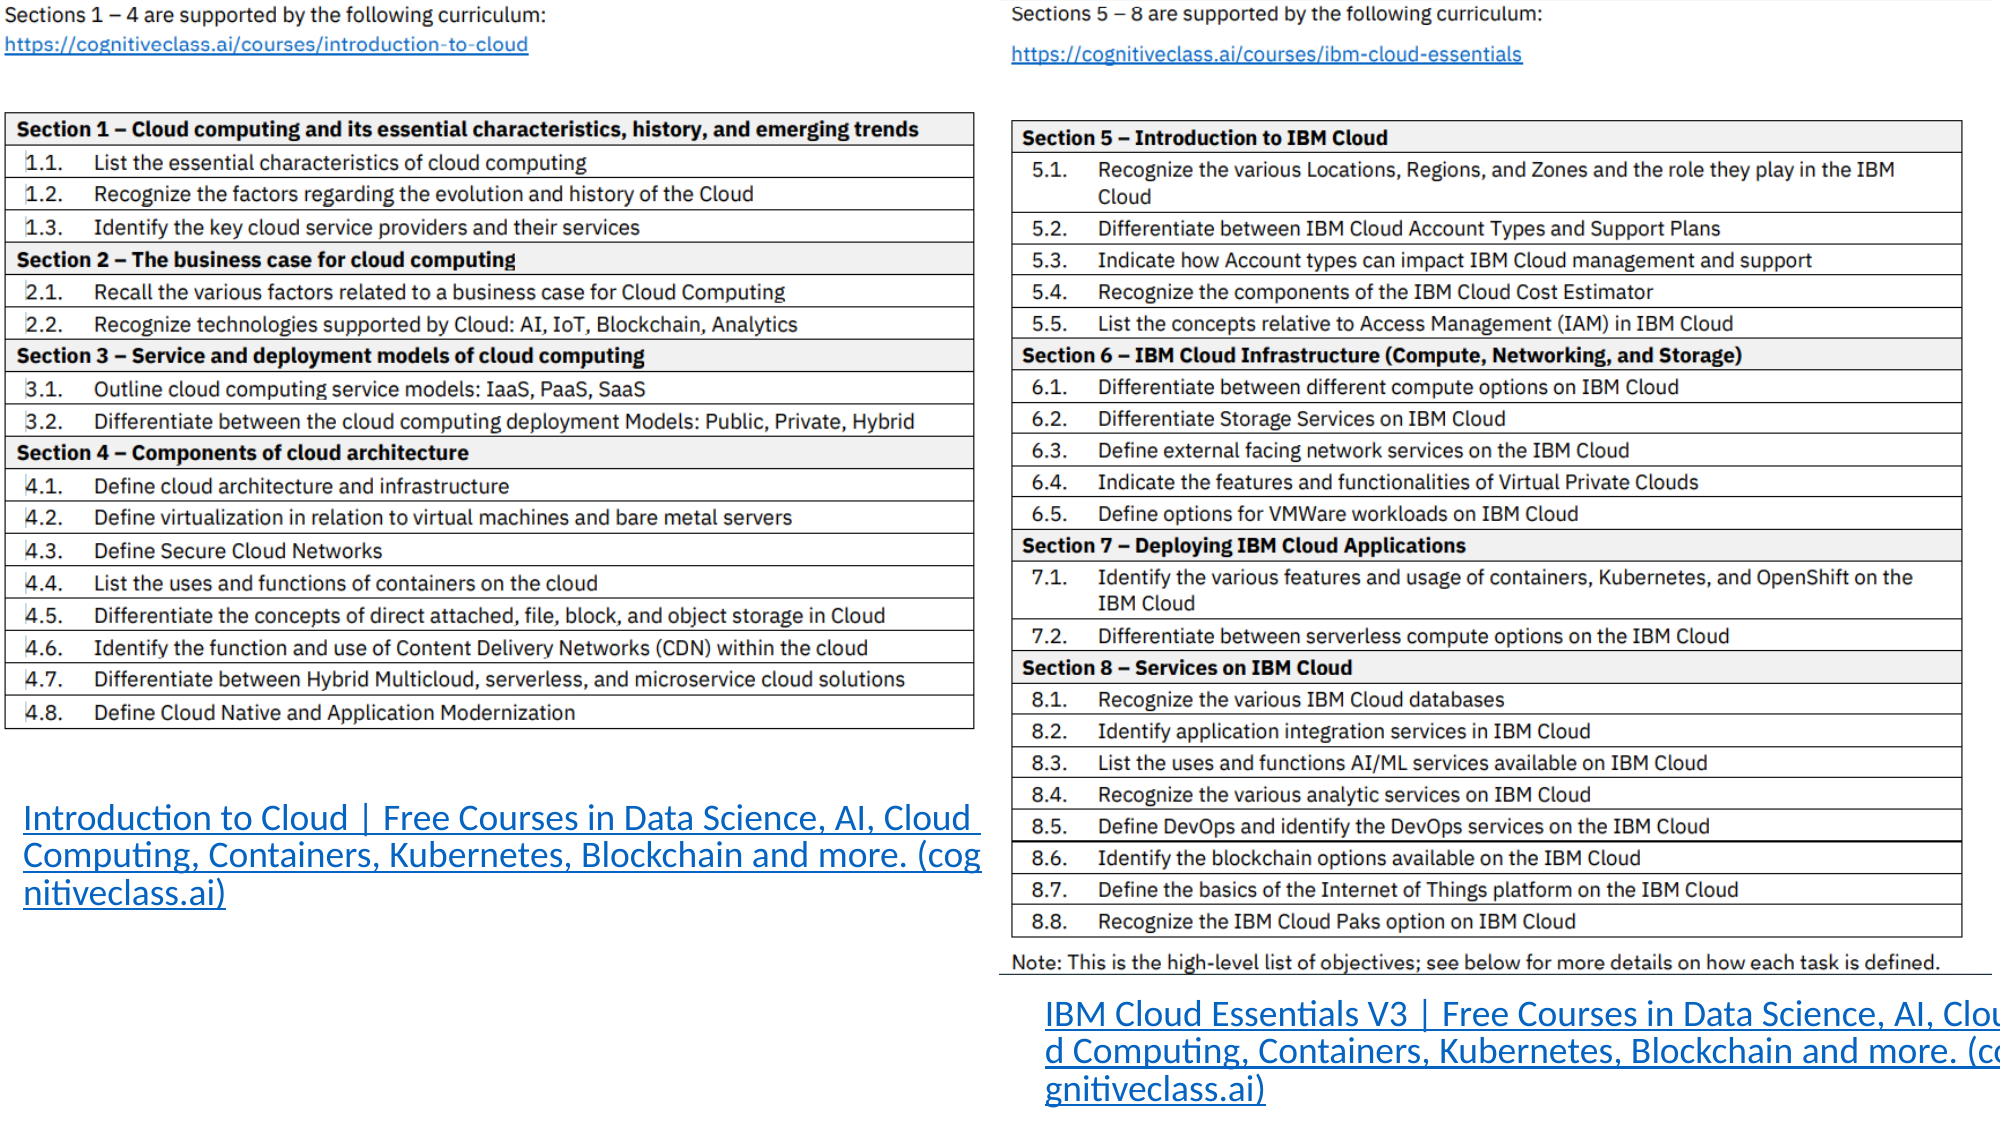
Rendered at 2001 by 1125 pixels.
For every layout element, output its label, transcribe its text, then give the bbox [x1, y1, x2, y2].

picture [0, 0, 986, 735]
text_box Introduction to Cloud | Free Courses in Data Science, AI, Cloud Computing, Containers, Kubernetes, Blockchain and more. (cognitiveclass.ai) [8, 785, 999, 846]
text_box IBM Cloud Essentials V3 | Free Courses in Data Science, AI, Cloud Computing, Containers, Kubernetes, Blockchain and more. (cognitiveclass.ai) [1029, 981, 2000, 1042]
picture [999, 0, 1992, 975]
